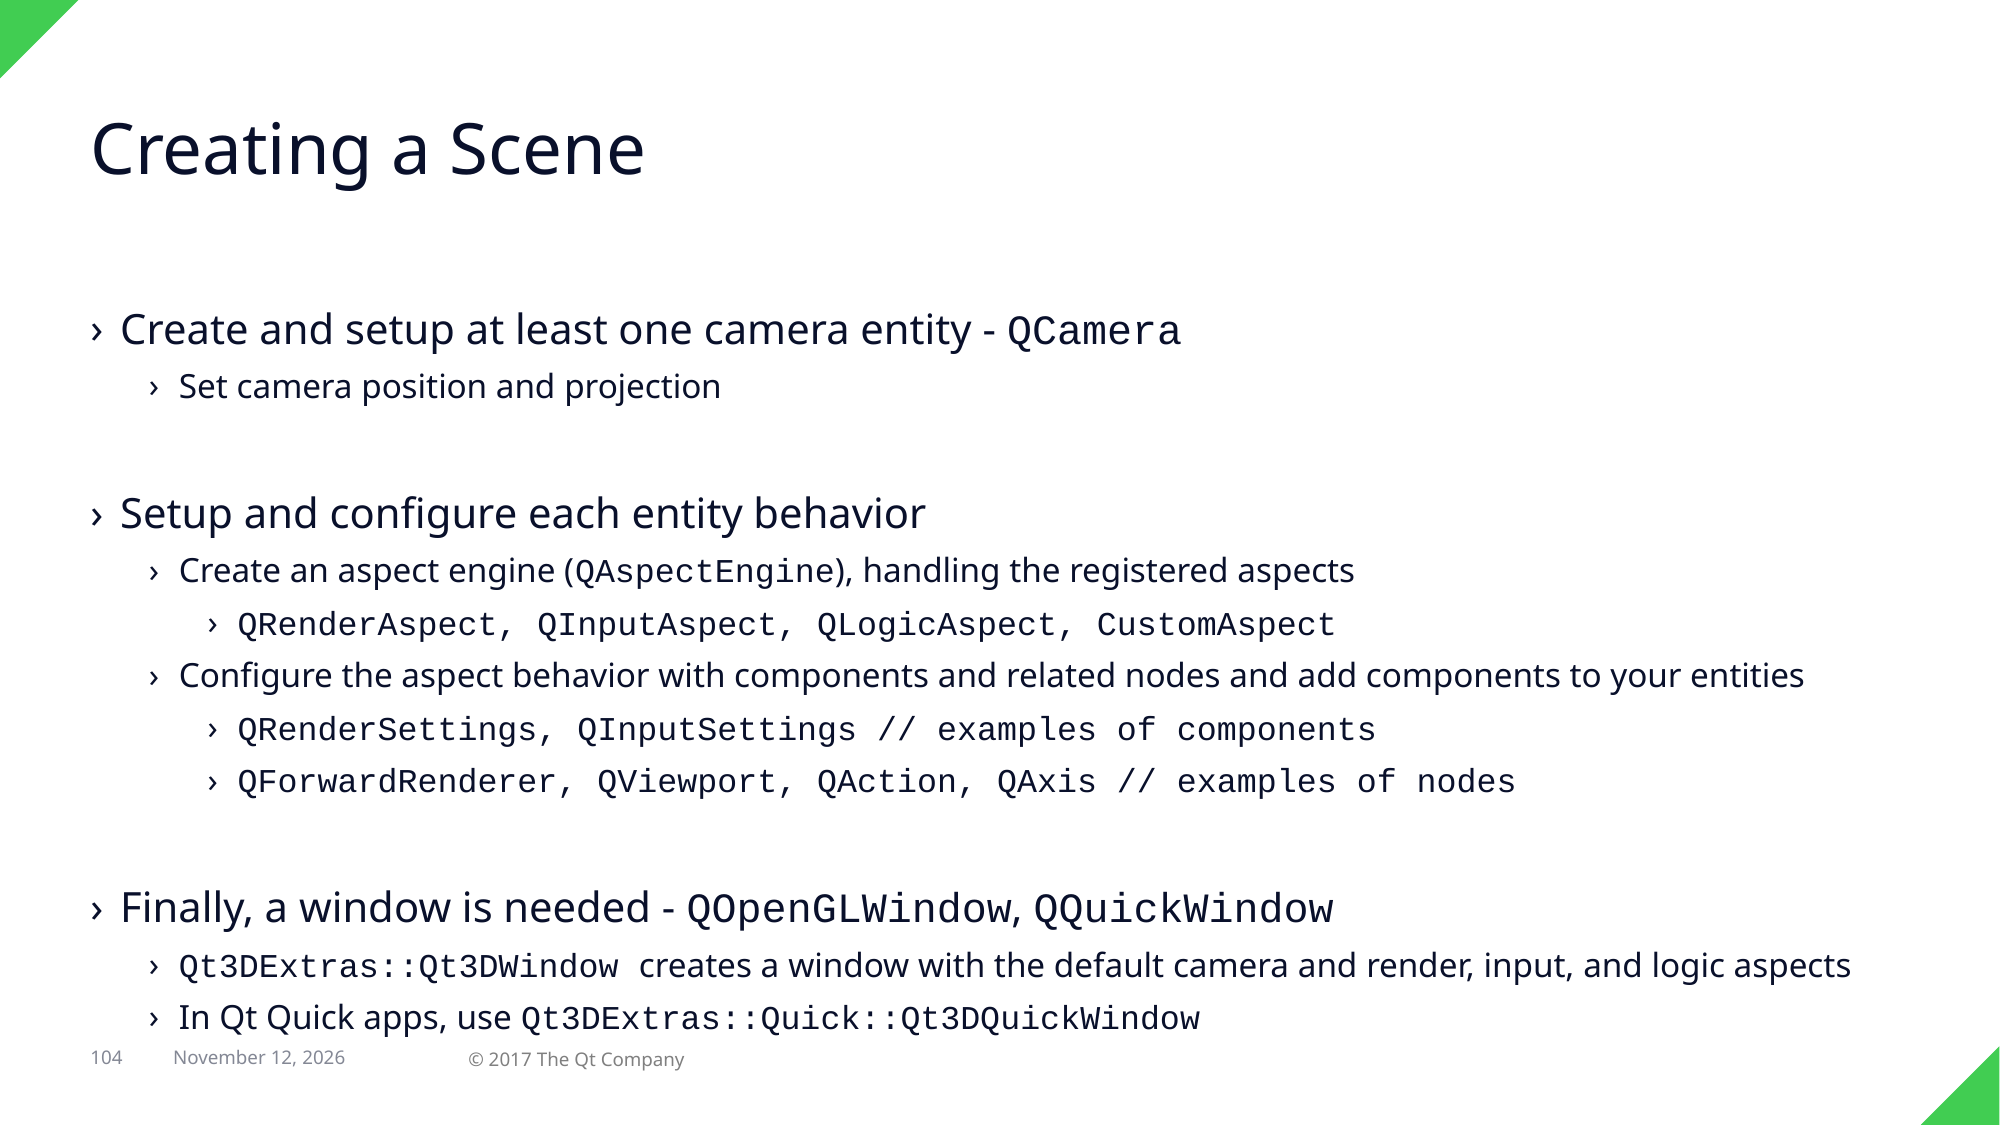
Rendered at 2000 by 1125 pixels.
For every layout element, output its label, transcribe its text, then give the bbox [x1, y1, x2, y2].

slide_number 104 [90, 1046, 173, 1071]
title Creating a Scene [90, 113, 1910, 268]
list Create and setup at least one camera entity - QCamera Set camera position and projection Setup and configure each entity behavior Create an aspect engine (QAspectEngine), handling the registered aspects QRenderAspect, QInputAspect, QLogicAspect, CustomAspect Configure the aspect behavior with components and related nodes and add components to your entities QRenderSettings, QInputSettings // examples of components QForwardRenderer, QViewport, QAction, QAxis // examples of nodes Finally, a window is needed - QOpenGLWindow, QQuickWindow Qt3DExtras::Qt3DWindow creates a window with the default camera and render, input, and logic aspects In Qt Quick apps, use Qt3DExtras::Quick::Qt3DQuickWindow [90, 302, 1910, 1012]
footer © 2017 The Qt Company [468, 1046, 1910, 1071]
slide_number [173, 1046, 468, 1071]
